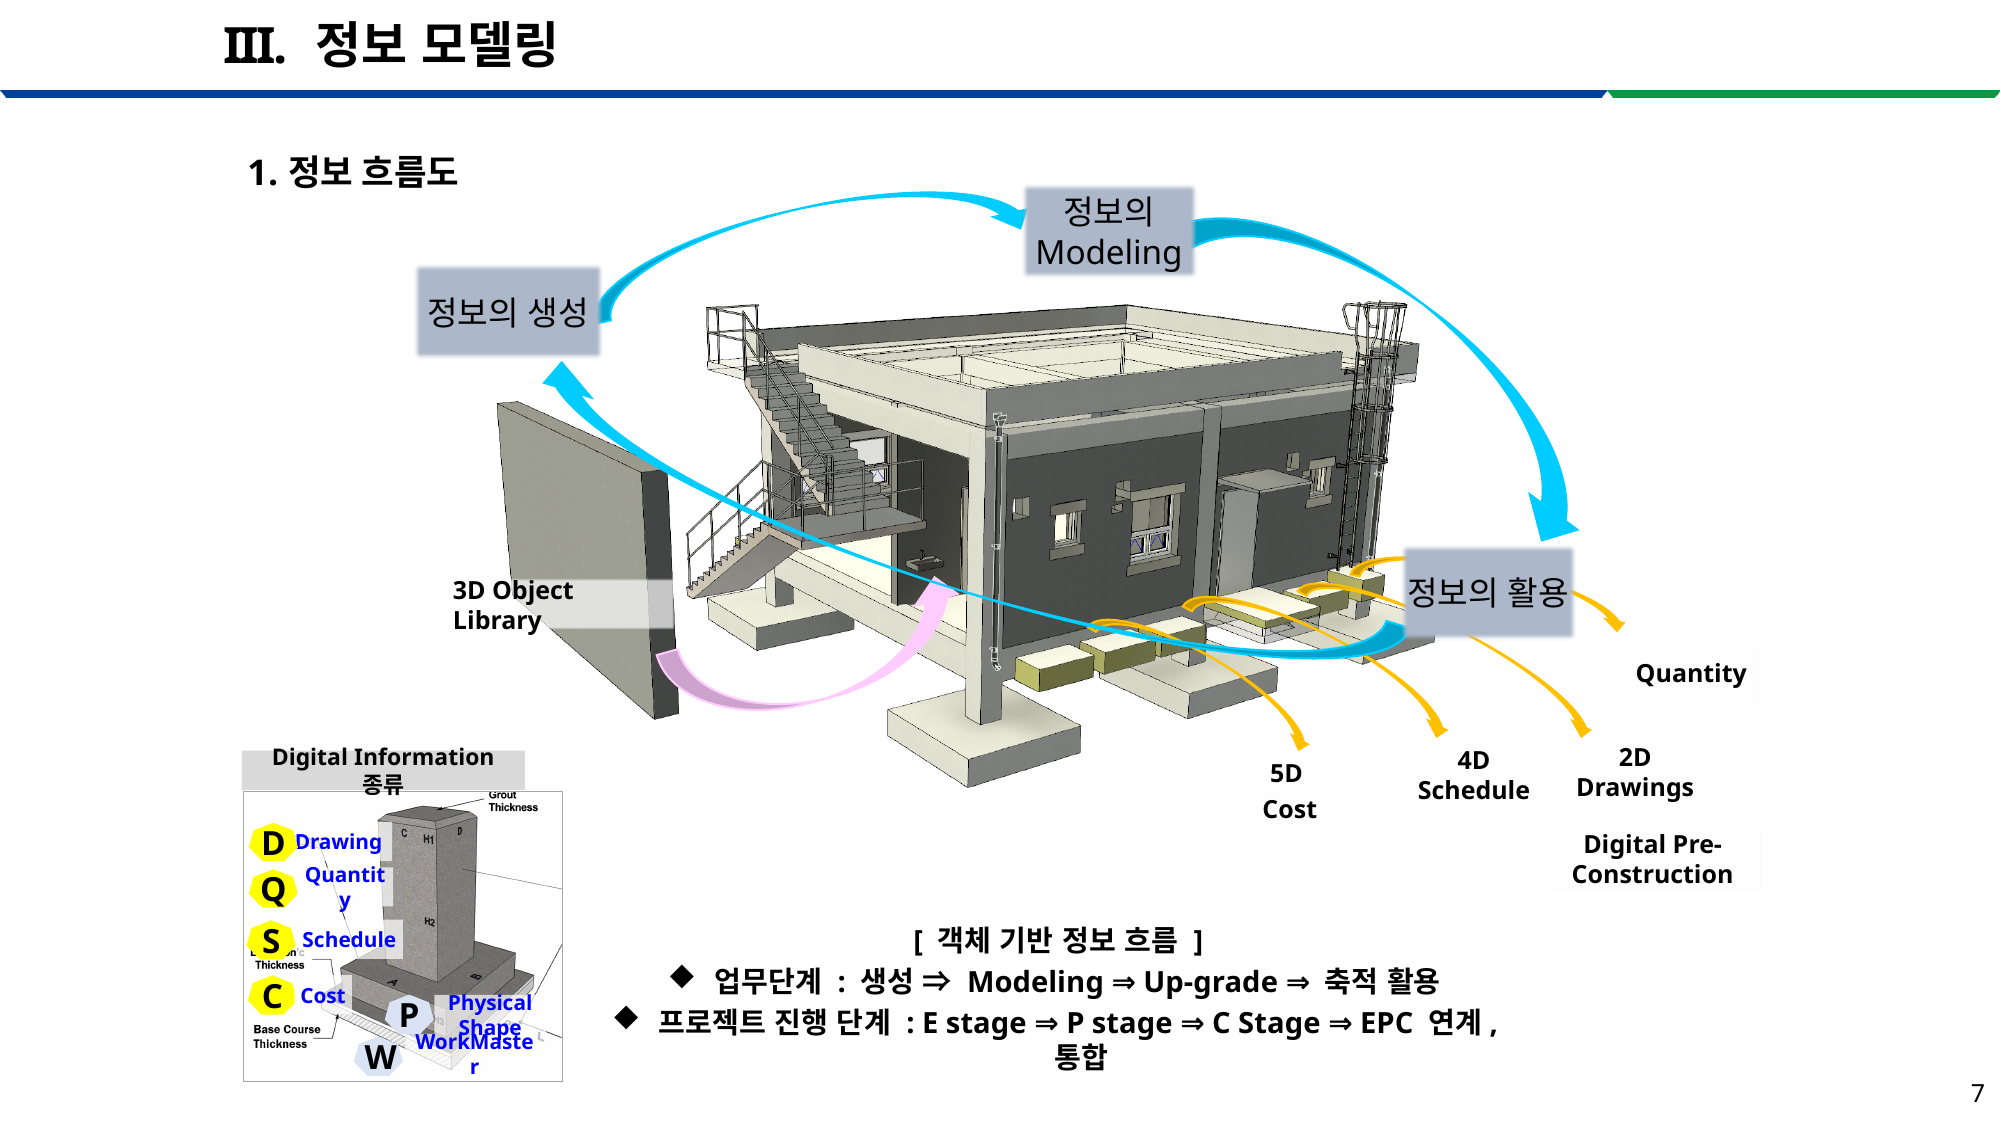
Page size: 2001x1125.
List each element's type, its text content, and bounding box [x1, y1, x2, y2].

text_box [1544, 430, 1580, 541]
text_box [ 객체 기반 정보 흐름 ] 업무단계 : 생성 ⇒ Modeling ⇒ Up-grade ⇒ 축적 활용 프로젝트 진행 단계 : E stage ⇒ P stage ⇒ C Stage ⇒ EPC 연계,통합 [592, 930, 1526, 1075]
text_box Digital Pre-Construction [1547, 827, 1759, 890]
text_box [1544, 681, 1592, 738]
picture [421, 137, 1544, 930]
text_box Digital Information 종류 [241, 750, 421, 791]
text_box 정보의 활용 [1544, 551, 1570, 634]
list 정보 흐름도 [232, 125, 1768, 1059]
text_box 2D Drawings [1568, 740, 1702, 802]
text_box [1576, 591, 1626, 633]
picture [0, 90, 2000, 98]
title 정보 모델링 [208, 12, 1768, 93]
text_box Quantity [1624, 642, 1758, 704]
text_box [243, 790, 563, 1082]
